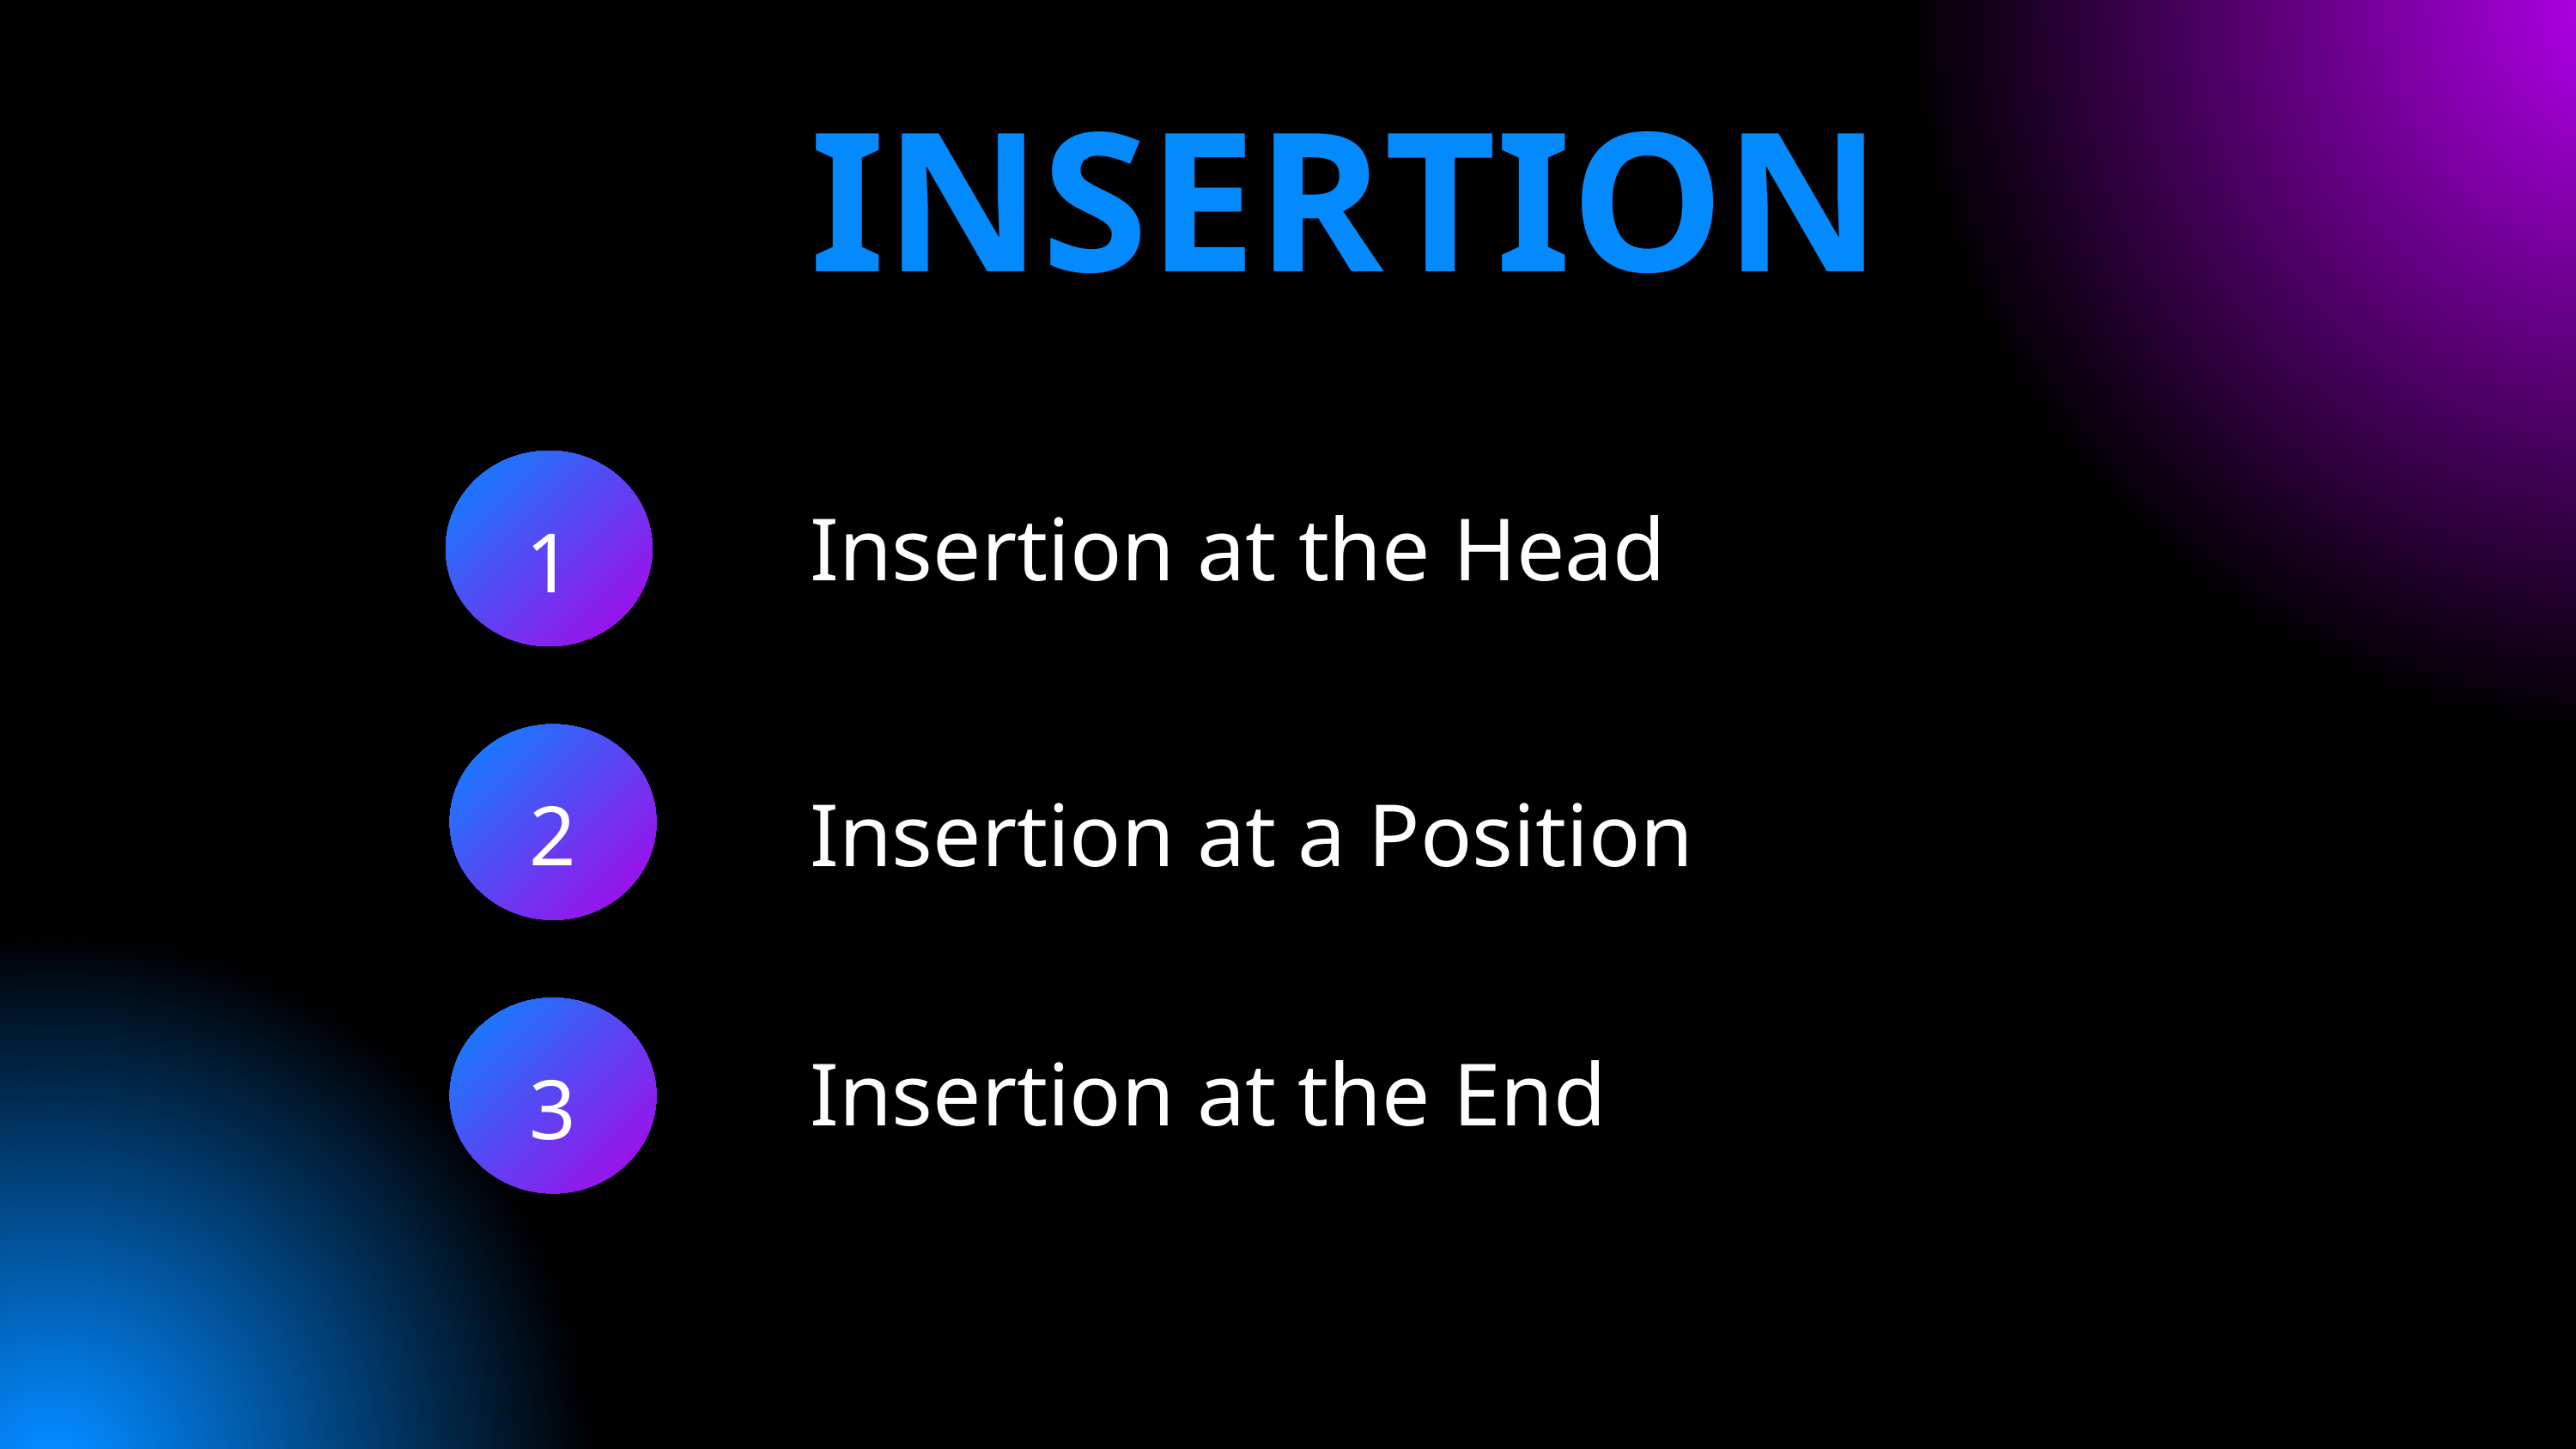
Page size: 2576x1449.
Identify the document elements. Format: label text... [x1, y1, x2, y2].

text_box Insertion at a Position [797, 774, 2241, 890]
text_box [449, 997, 657, 1194]
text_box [446, 451, 933, 646]
text_box [0, 879, 645, 1449]
text_box Insertion at the Head [933, 488, 2241, 604]
text_box 2 [476, 768, 630, 882]
text_box [449, 724, 657, 920]
text_box INSERTION [797, 71, 1968, 317]
text_box 3 [476, 1041, 630, 1156]
text_box [1837, 0, 2576, 806]
text_box Insertion at the End [797, 1034, 2241, 1150]
